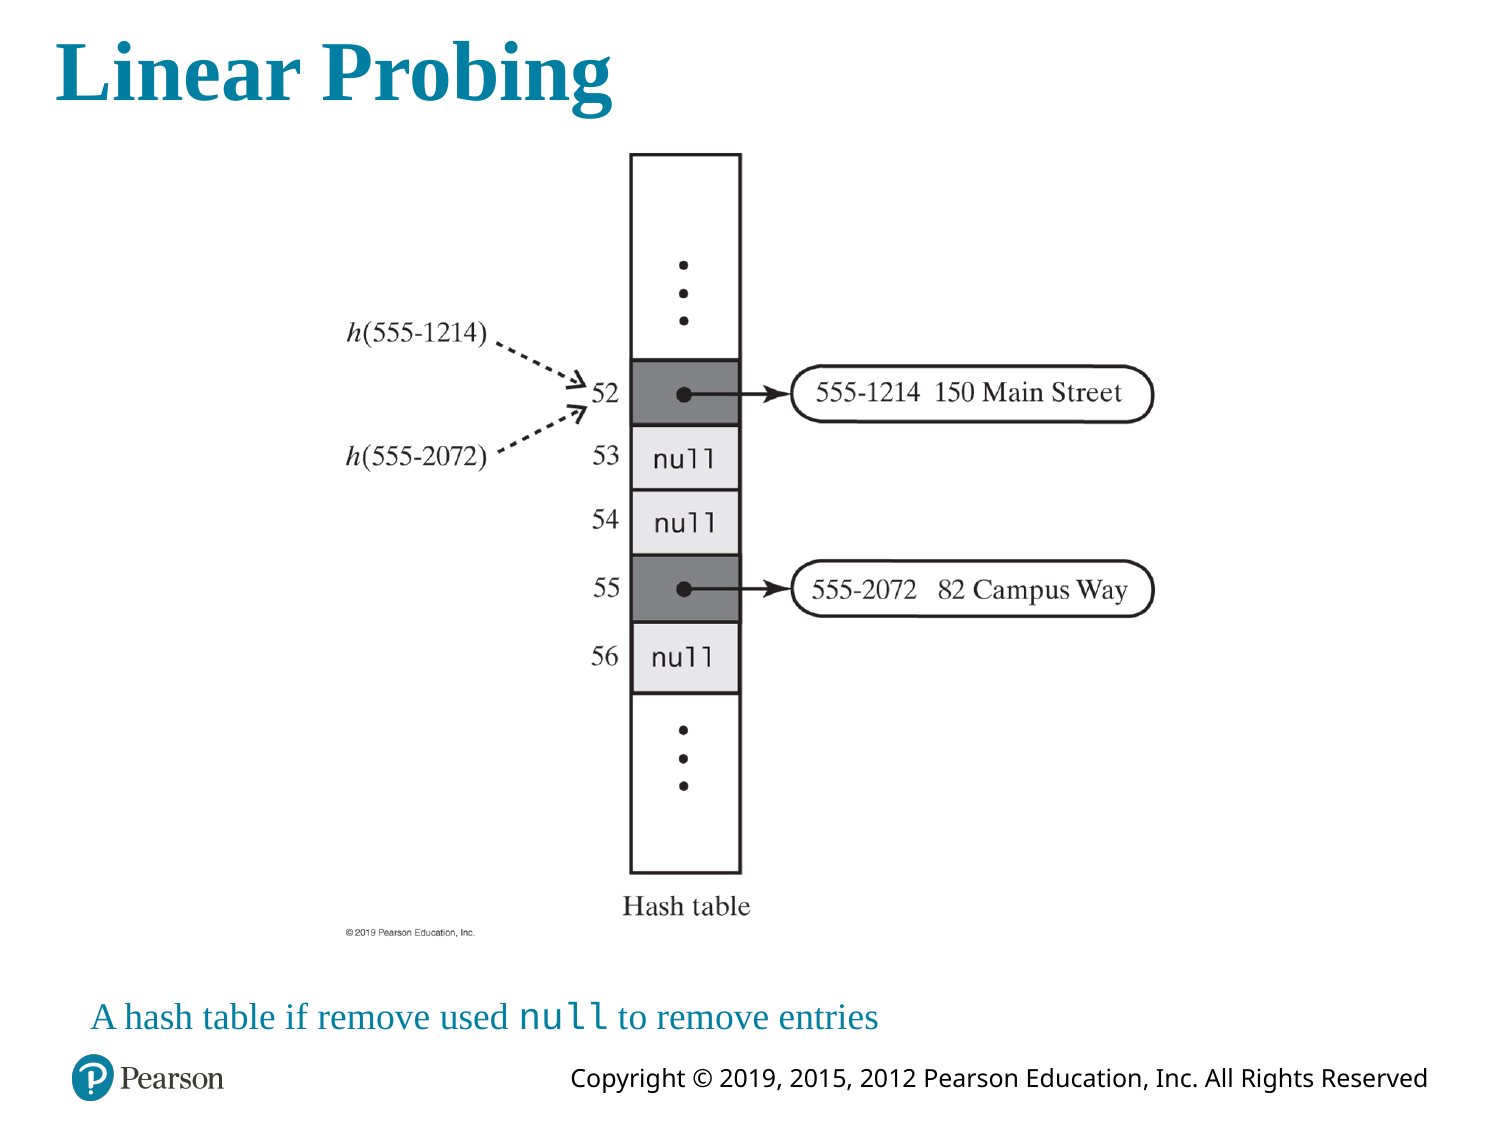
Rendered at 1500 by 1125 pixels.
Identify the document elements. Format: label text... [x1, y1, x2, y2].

picture [98, 1054, 224, 1101]
picture [341, 148, 1159, 941]
list A hash table if remove used null to remove entries [74, 955, 1426, 1053]
picture [72, 1087, 83, 1101]
title Linear Probing [40, 0, 1438, 133]
picture [80, 1063, 106, 1088]
picture [72, 1054, 88, 1070]
